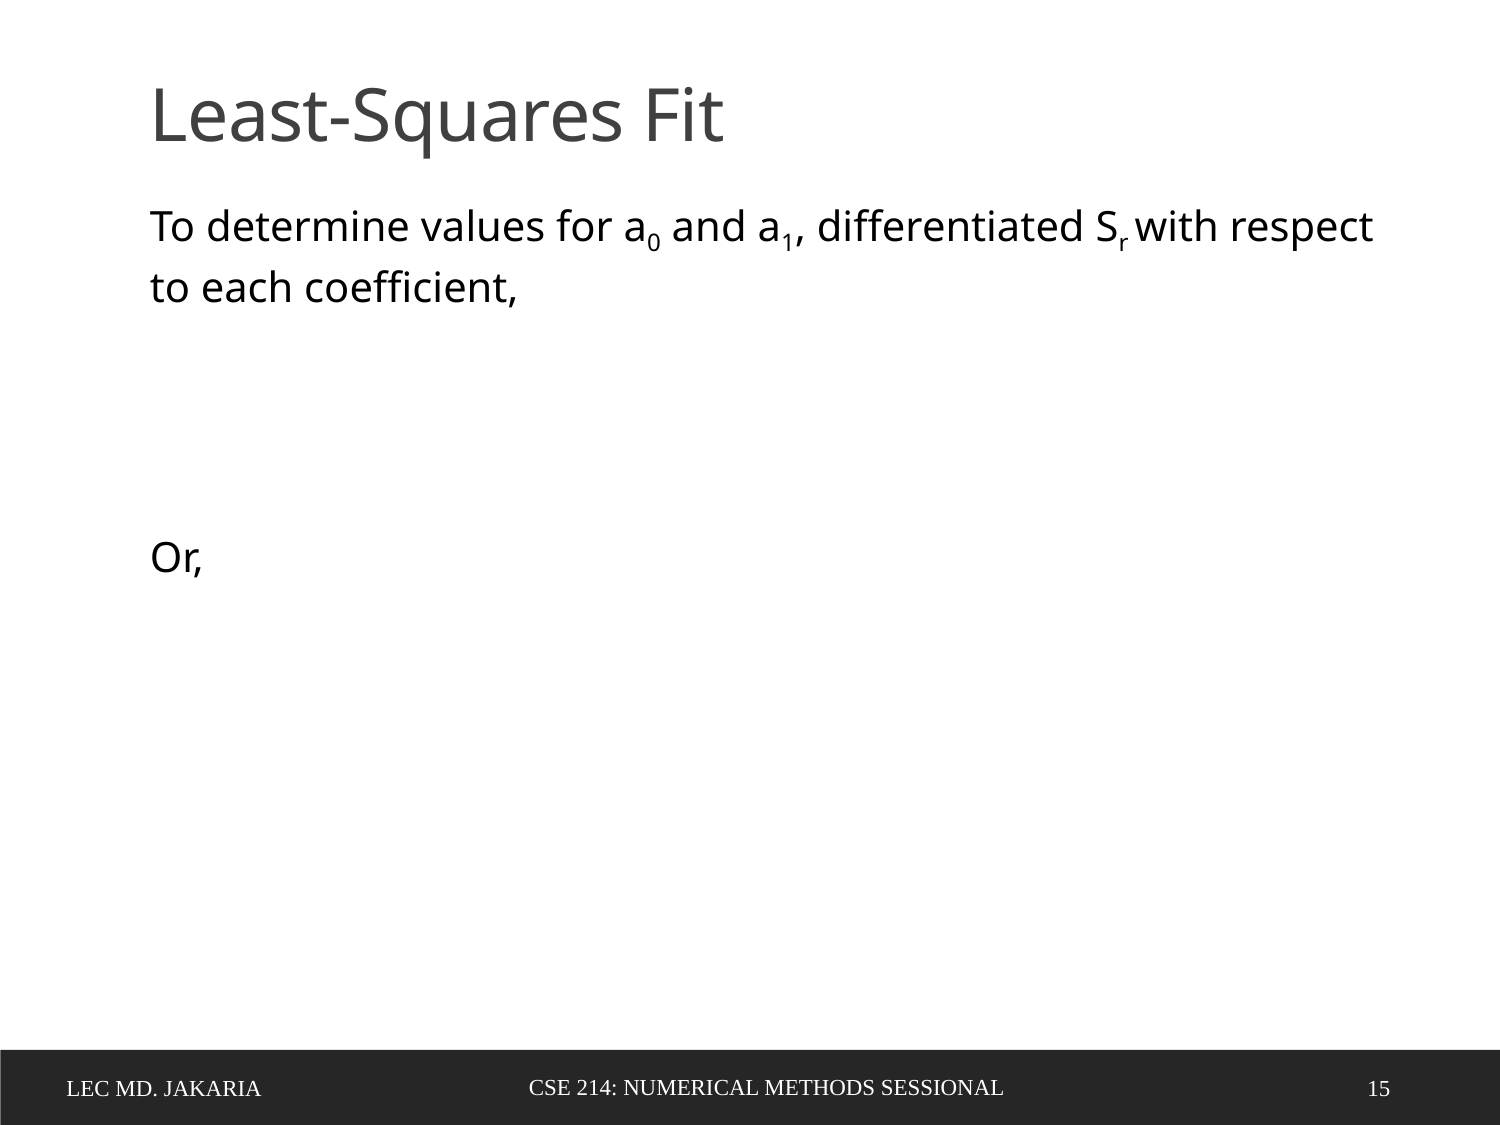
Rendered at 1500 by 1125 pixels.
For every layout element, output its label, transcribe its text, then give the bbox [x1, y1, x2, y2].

slide_number 15 [1352, 1057, 1449, 1118]
footer Lec MD. Jakaria [51, 1057, 535, 1118]
text_box CSE 214: Numerical Methods Sessional [497, 1056, 1037, 1117]
text_box Least-Squares Fit [135, 71, 1373, 187]
